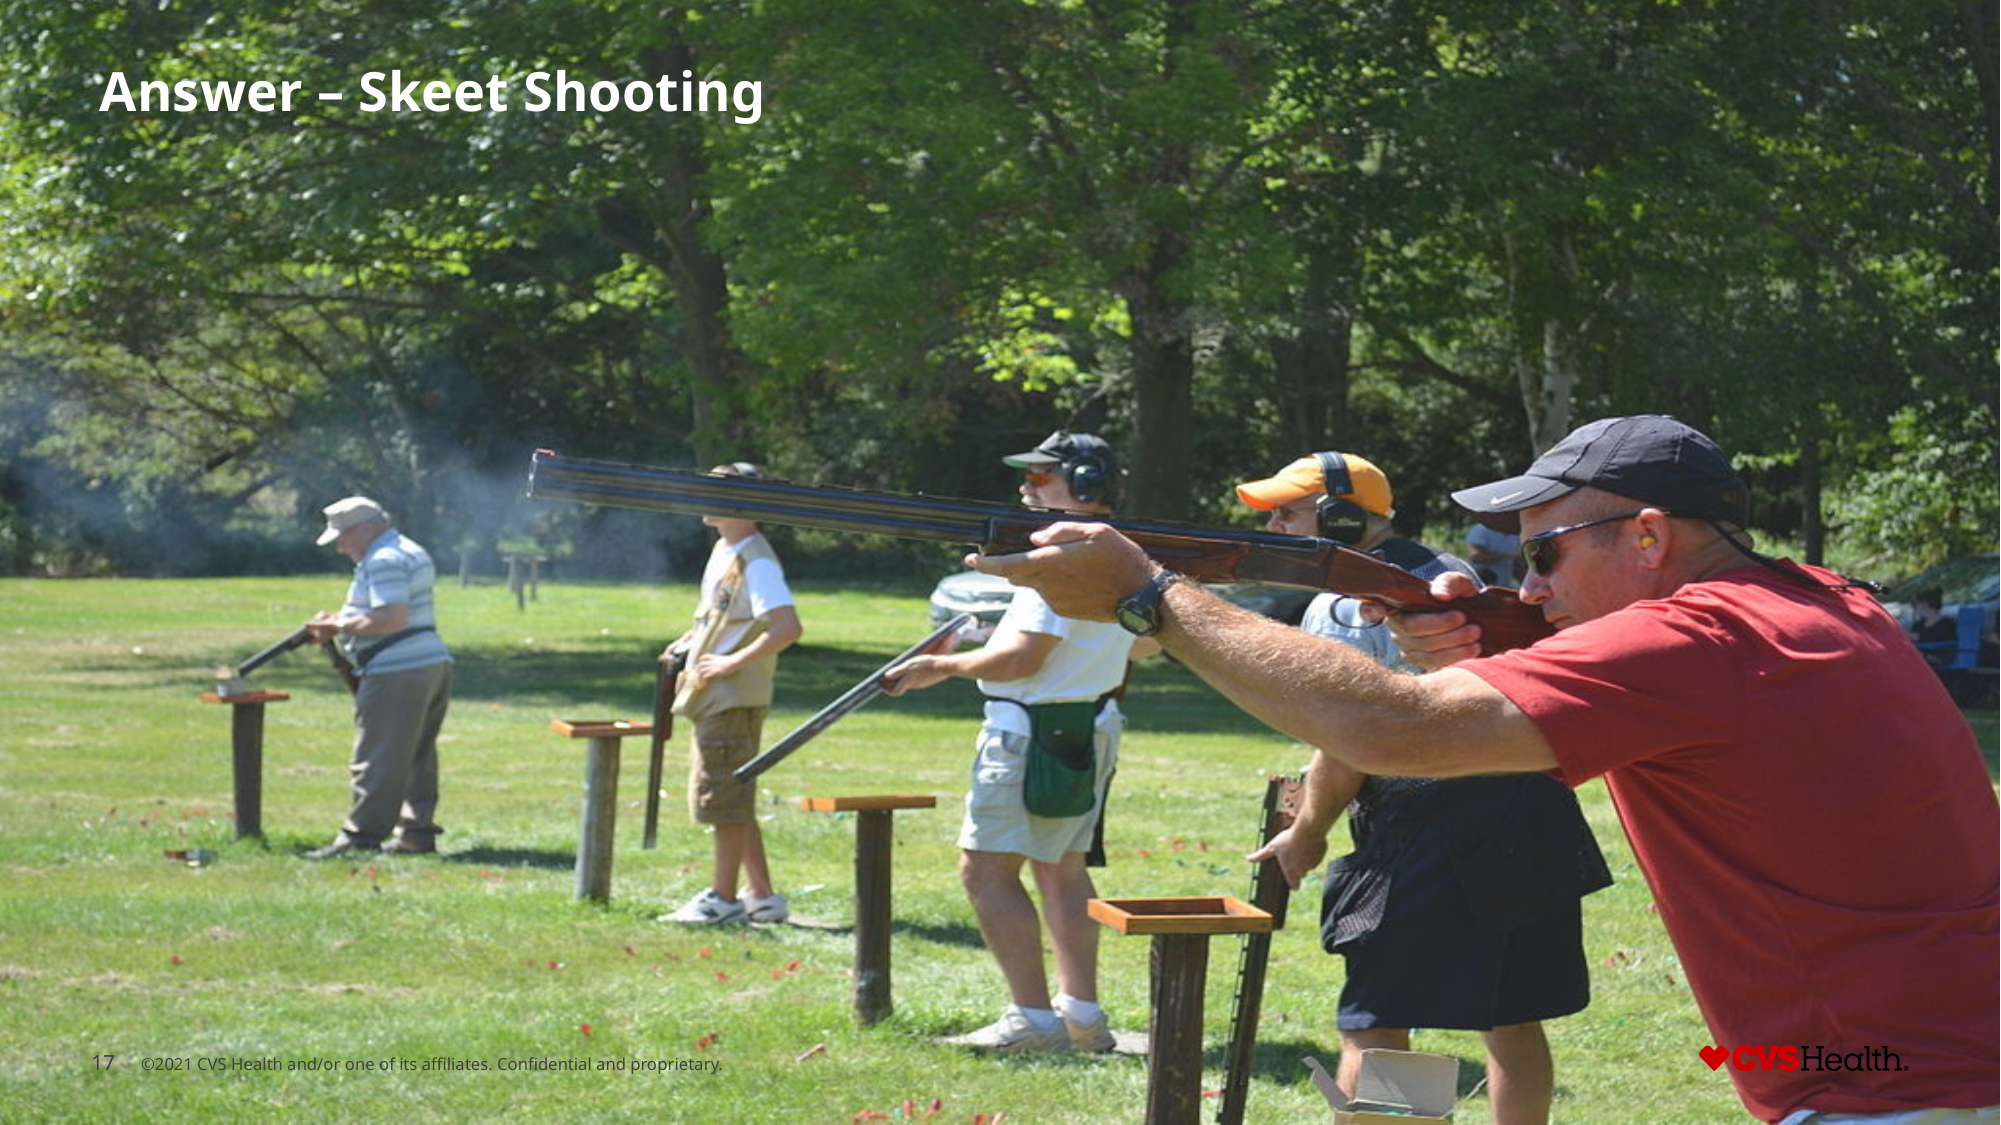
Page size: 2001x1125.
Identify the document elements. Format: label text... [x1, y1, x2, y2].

title Answer – Skeet Shooting [99, 64, 1900, 200]
